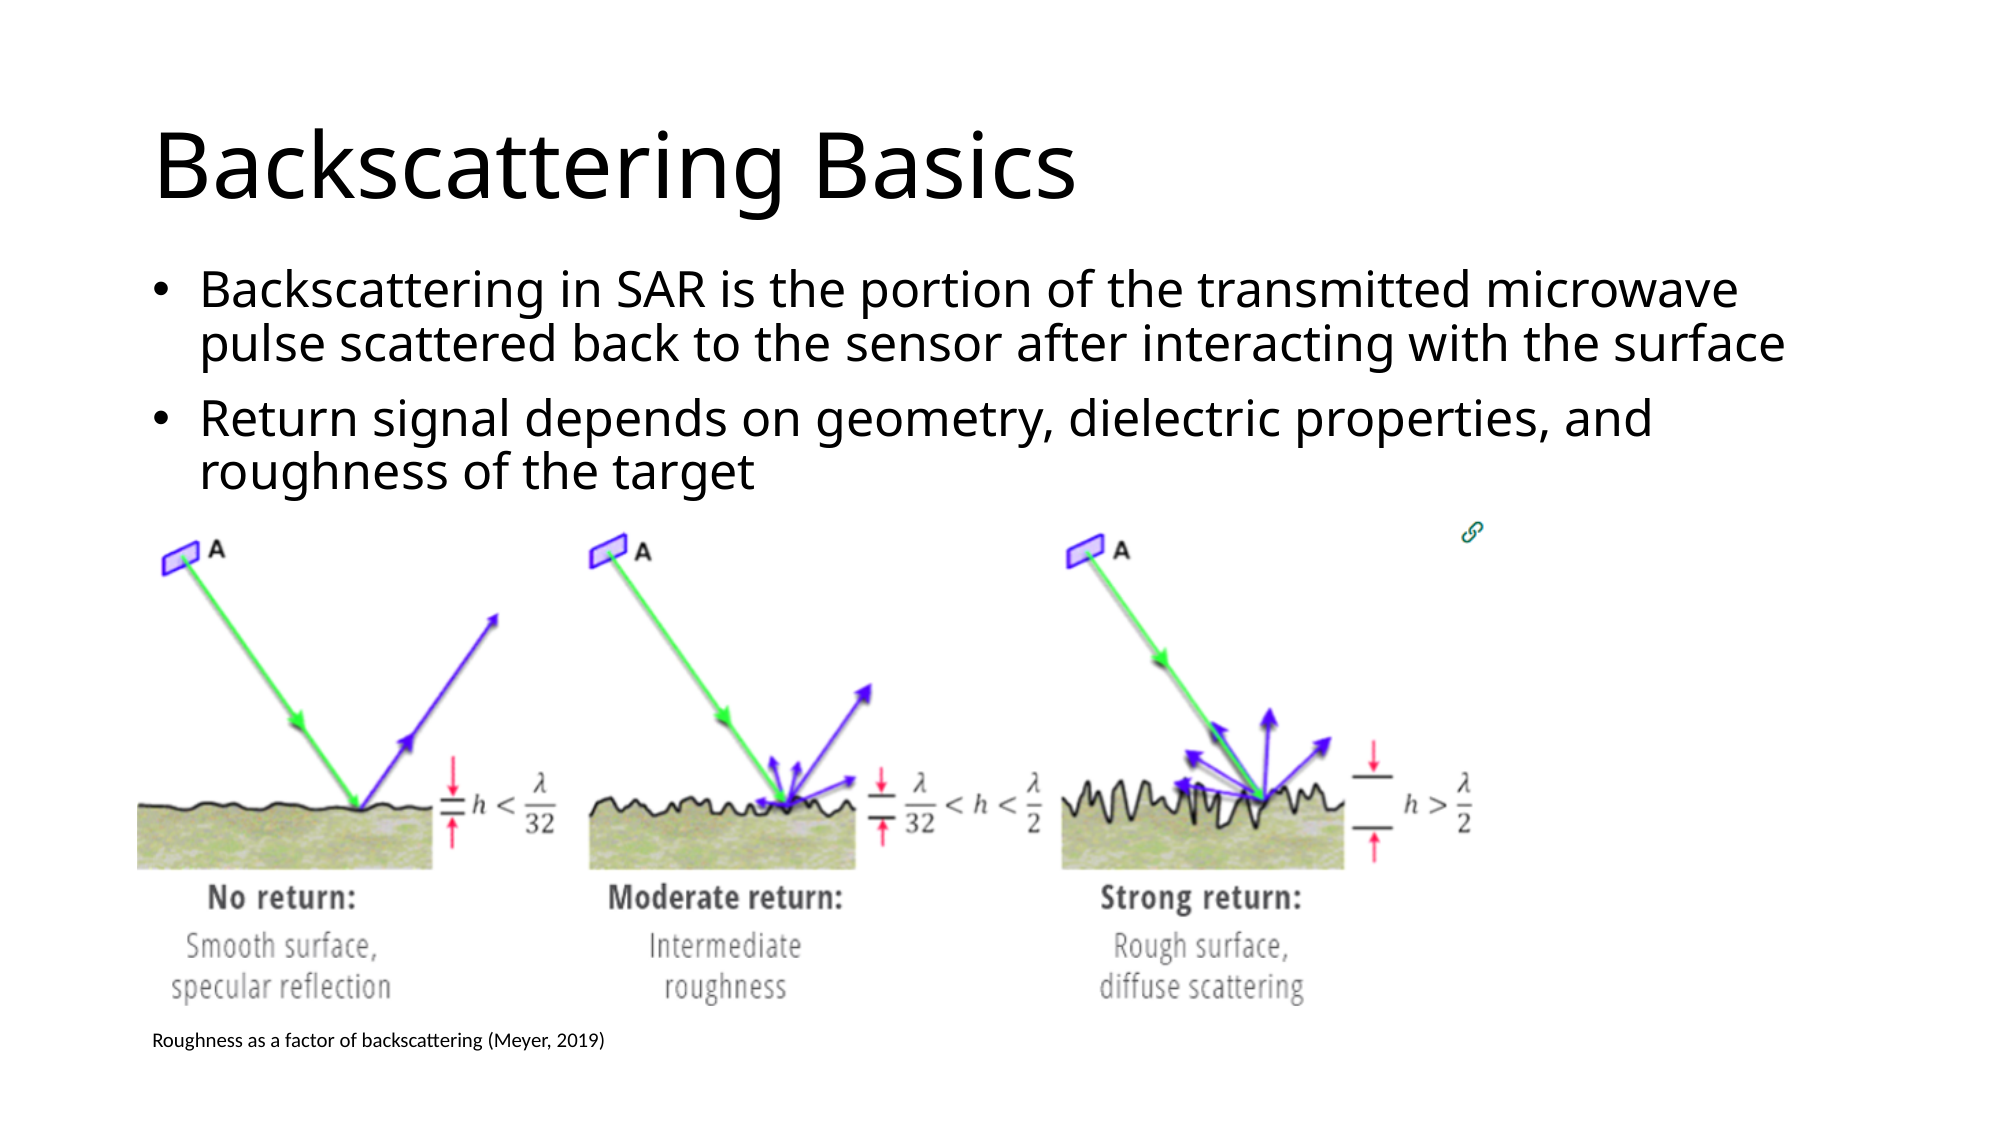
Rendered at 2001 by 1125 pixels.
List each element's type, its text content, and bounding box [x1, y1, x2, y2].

picture [136, 510, 1501, 1081]
title Backscattering Basics [137, 59, 1863, 256]
list Backscattering in SAR is the portion of the transmitted microwave pulse scattered back to the sensor after interacting with the surface Return signal depends on geometry, dielectric properties, and roughness of the target [137, 256, 1888, 910]
